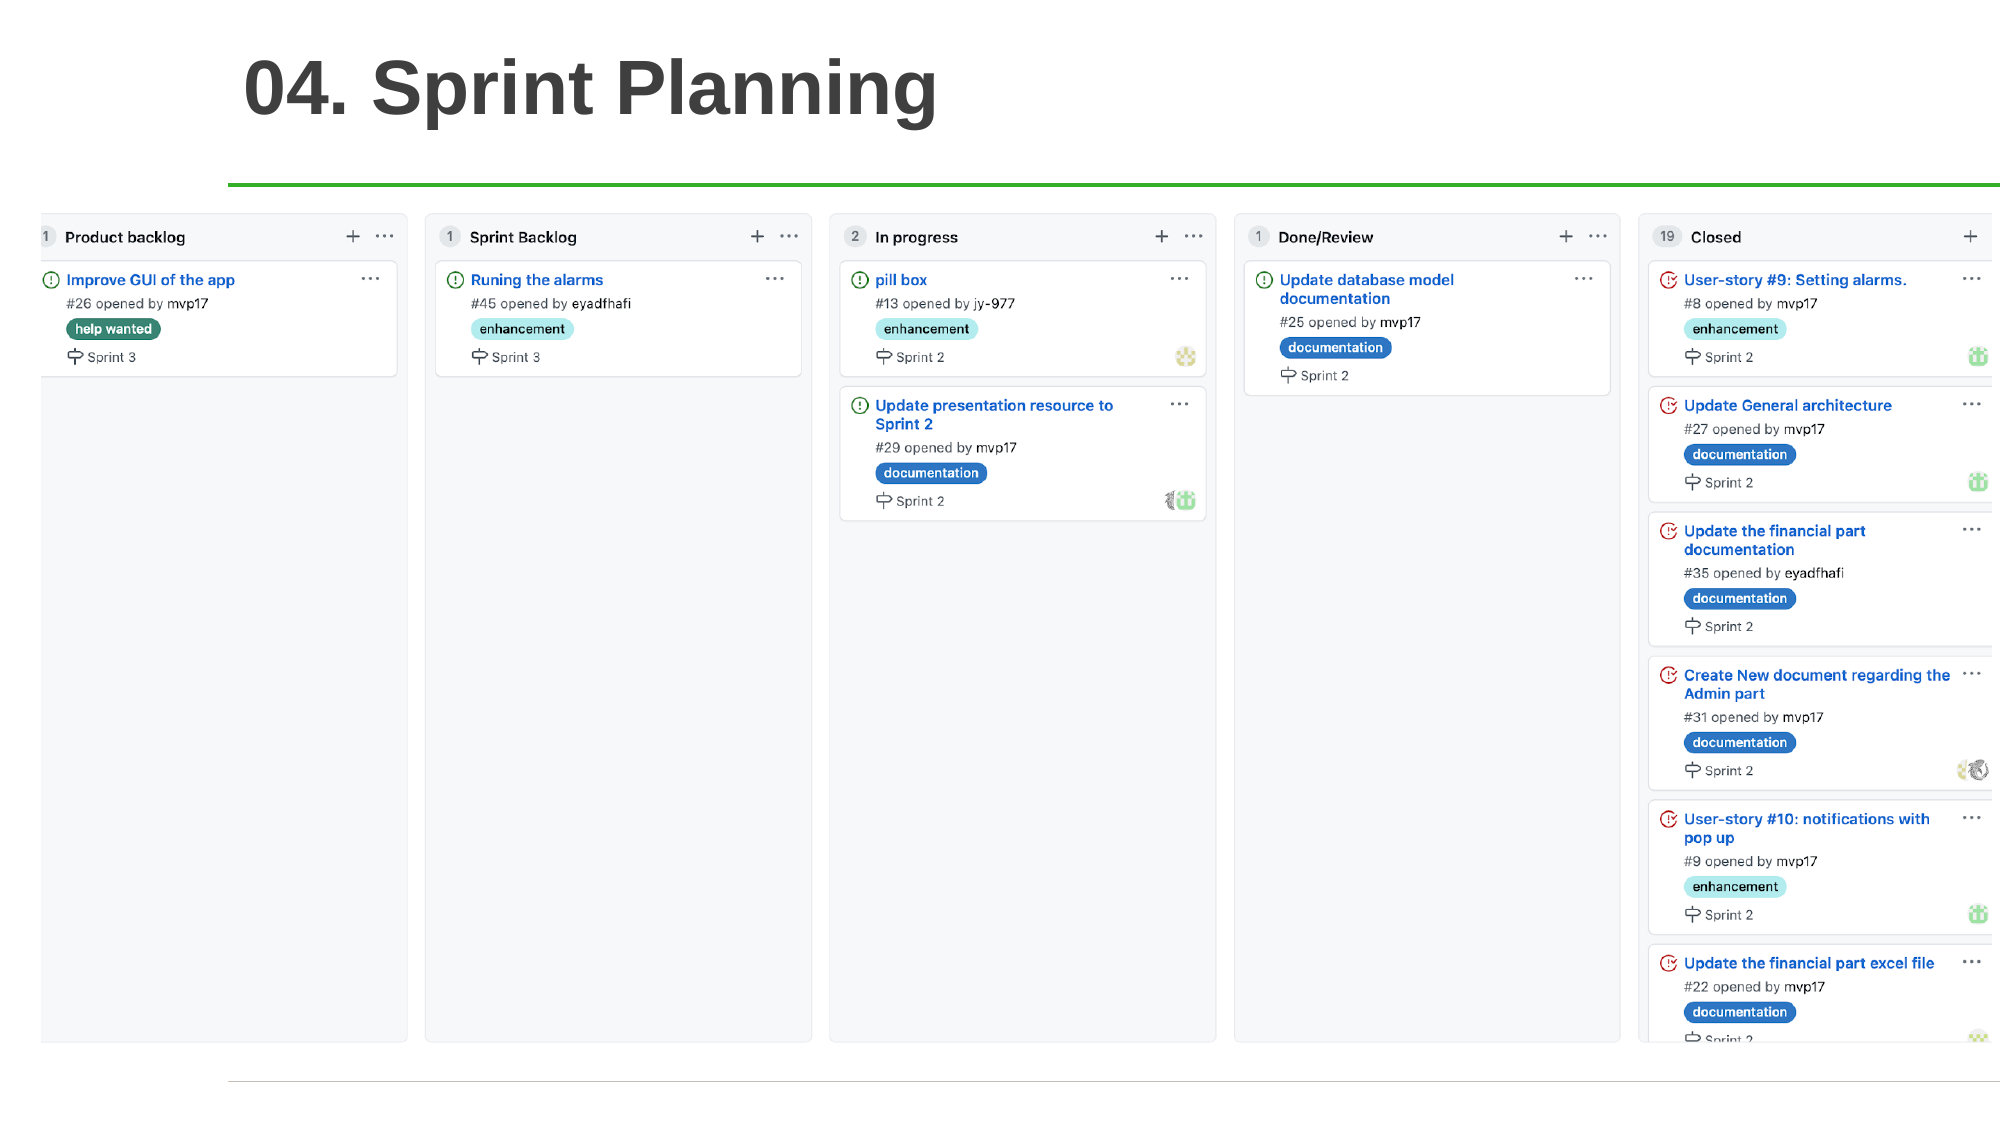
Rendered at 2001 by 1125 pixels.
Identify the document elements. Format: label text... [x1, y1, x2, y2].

picture [41, 213, 1993, 1049]
text_box 04. Sprint Planning [228, 29, 985, 156]
